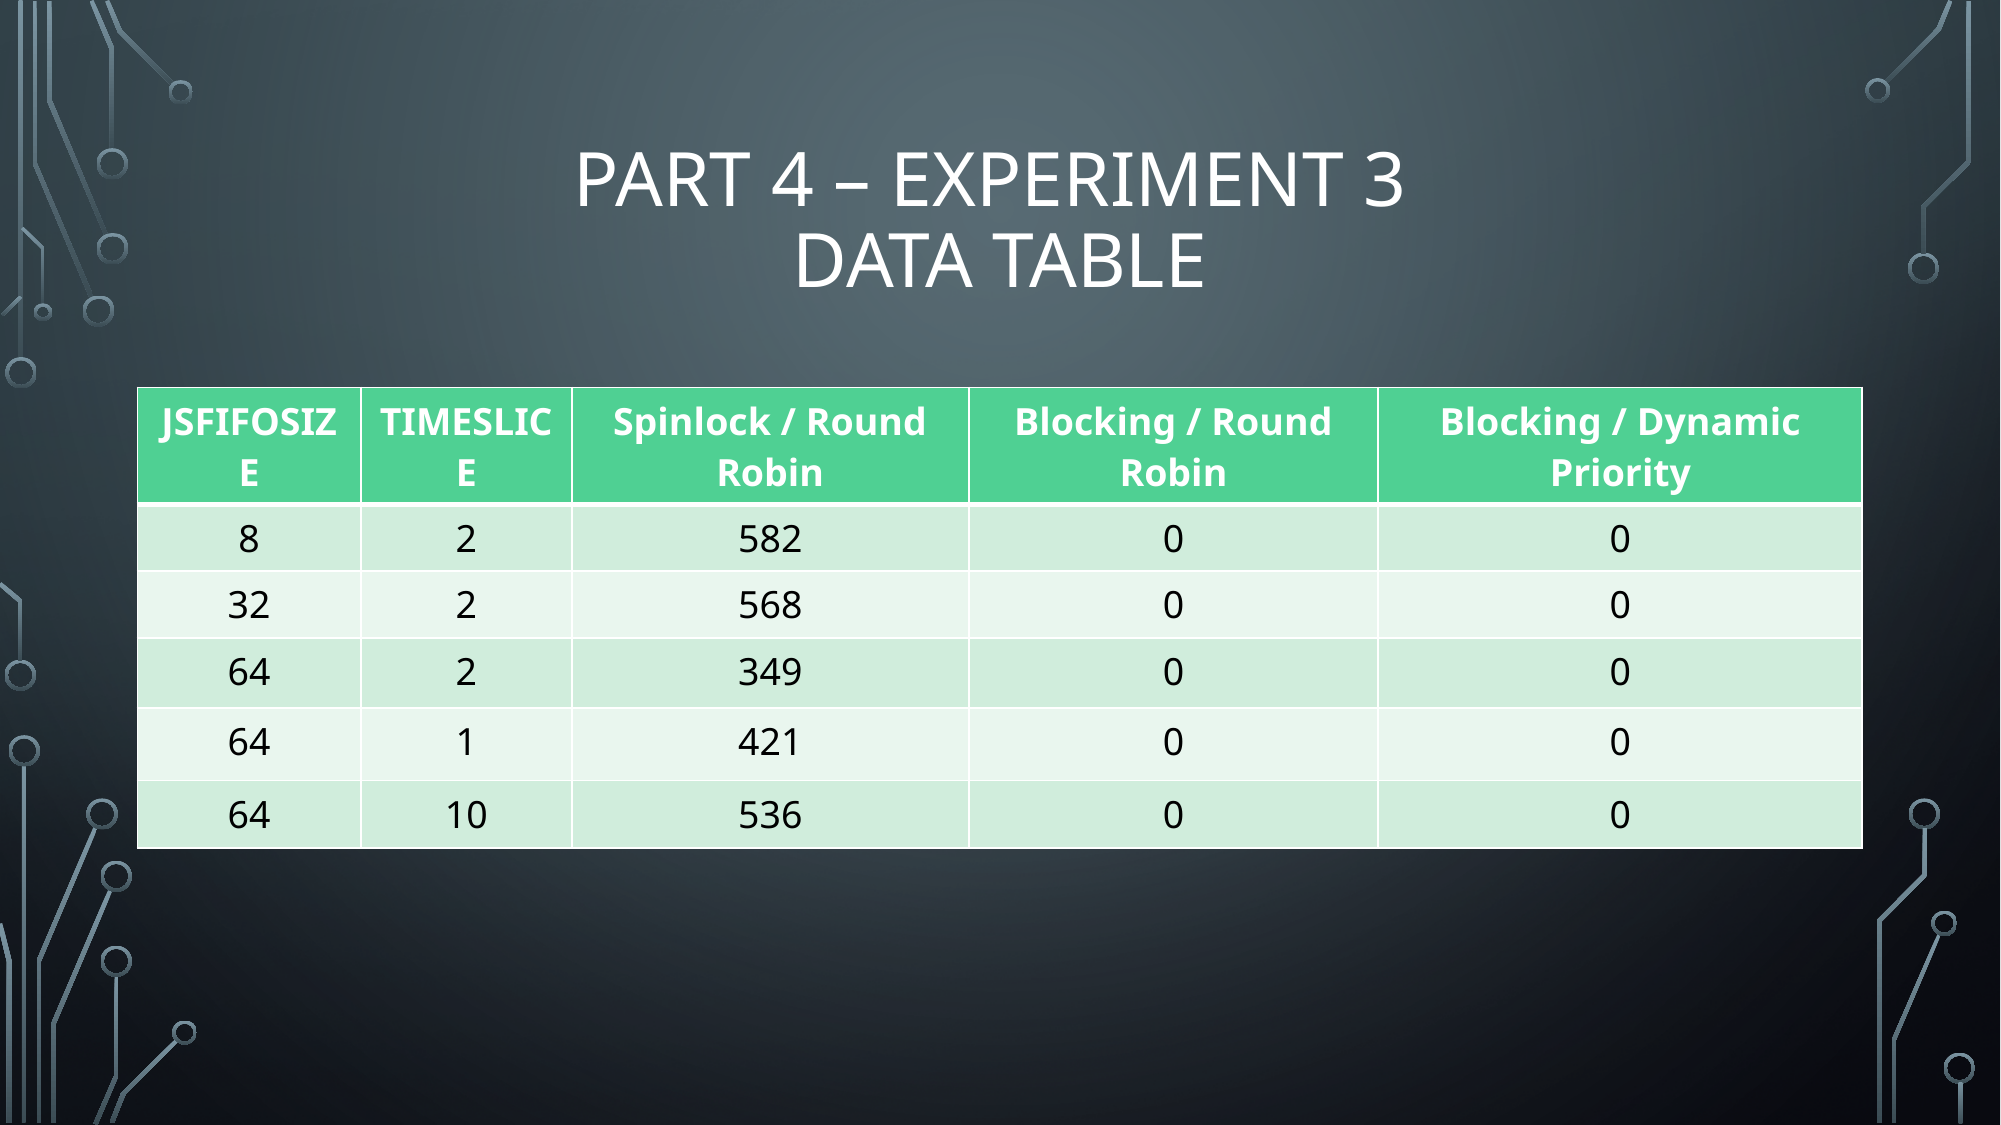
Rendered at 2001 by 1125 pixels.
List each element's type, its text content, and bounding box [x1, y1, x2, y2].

table_header Spinlock / Round Robin [573, 388, 968, 502]
table_header Blocking / Round Robin [970, 388, 1377, 502]
table_cell 0 [970, 639, 1377, 707]
table_cell 64 [138, 709, 360, 780]
table_cell 0 [1379, 639, 1861, 707]
table_header JSFIFOSIZE [138, 388, 360, 502]
table_cell 0 [1379, 572, 1861, 637]
table_cell 0 [970, 709, 1377, 780]
table_cell 1 [362, 709, 571, 780]
table_cell 421 [573, 709, 968, 780]
table_header Blocking / Dynamic Priority [1379, 388, 1861, 502]
table_cell 8 [138, 507, 360, 570]
table_cell 2 [362, 639, 571, 707]
table_cell 2 [362, 507, 571, 570]
table_cell 0 [1379, 709, 1861, 780]
table_cell 32 [138, 572, 360, 637]
table_cell 0 [1379, 781, 1861, 847]
table_cell 536 [573, 781, 968, 847]
table_cell 2 [362, 572, 571, 637]
table_cell 582 [573, 507, 968, 570]
table_cell 0 [1379, 507, 1861, 570]
table_cell 0 [970, 572, 1377, 637]
table_cell 64 [138, 781, 360, 847]
table_cell 0 [970, 507, 1377, 570]
table_cell 568 [573, 572, 968, 637]
table_cell 0 [970, 781, 1377, 847]
title Part 4 – experiment 3 Data table [187, 101, 1813, 344]
table_cell 349 [573, 639, 968, 707]
table_cell 10 [362, 781, 571, 847]
table_cell 64 [138, 639, 360, 707]
table_header TIMESLICE [362, 388, 571, 502]
